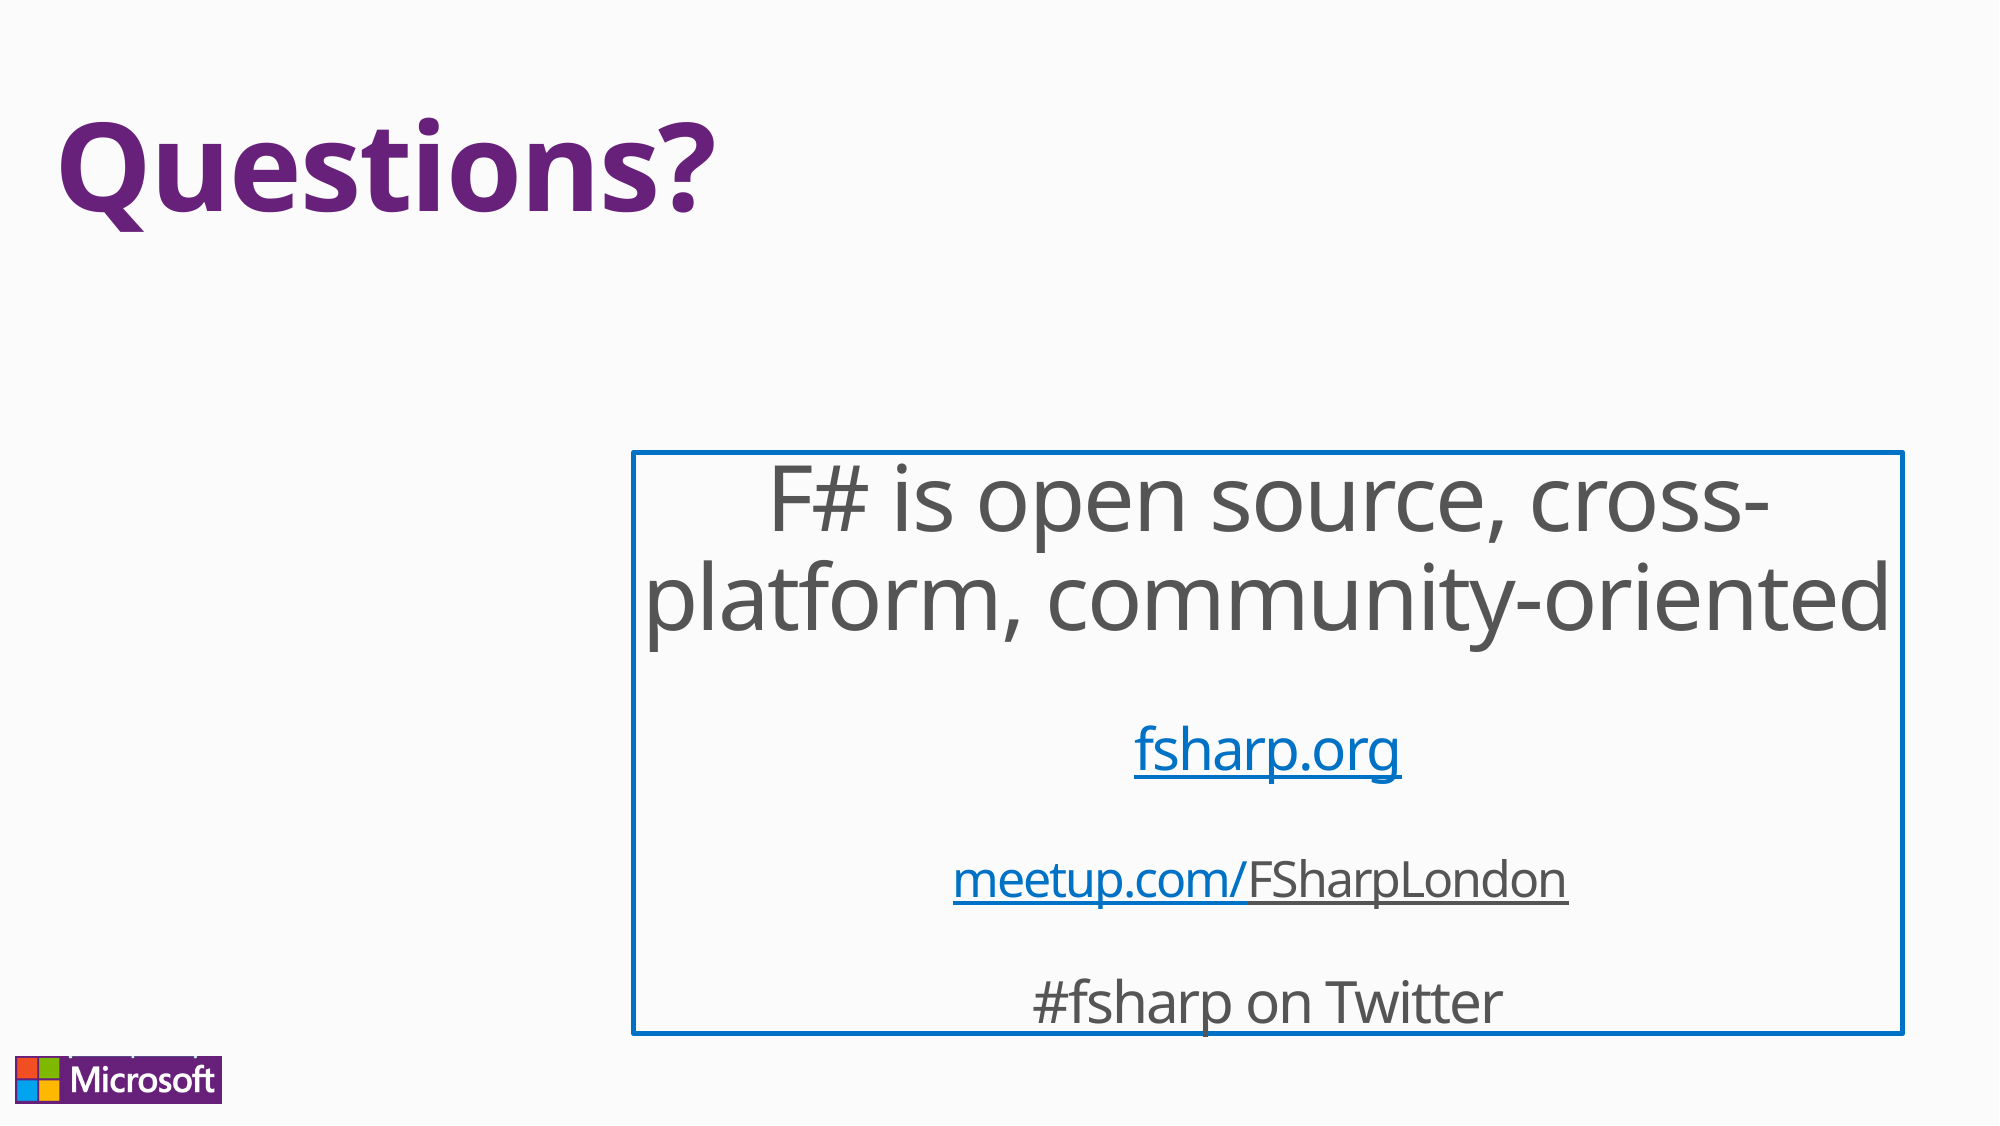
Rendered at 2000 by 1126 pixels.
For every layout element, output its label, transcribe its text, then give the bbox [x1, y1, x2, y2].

picture [15, 1056, 222, 1104]
title F# is open source, cross-platform, community-oriented fsharp.org meetup.com/FSharpLondon #fsharp on Twitter [633, 452, 1903, 1034]
text_box Questions? [54, 105, 1735, 239]
